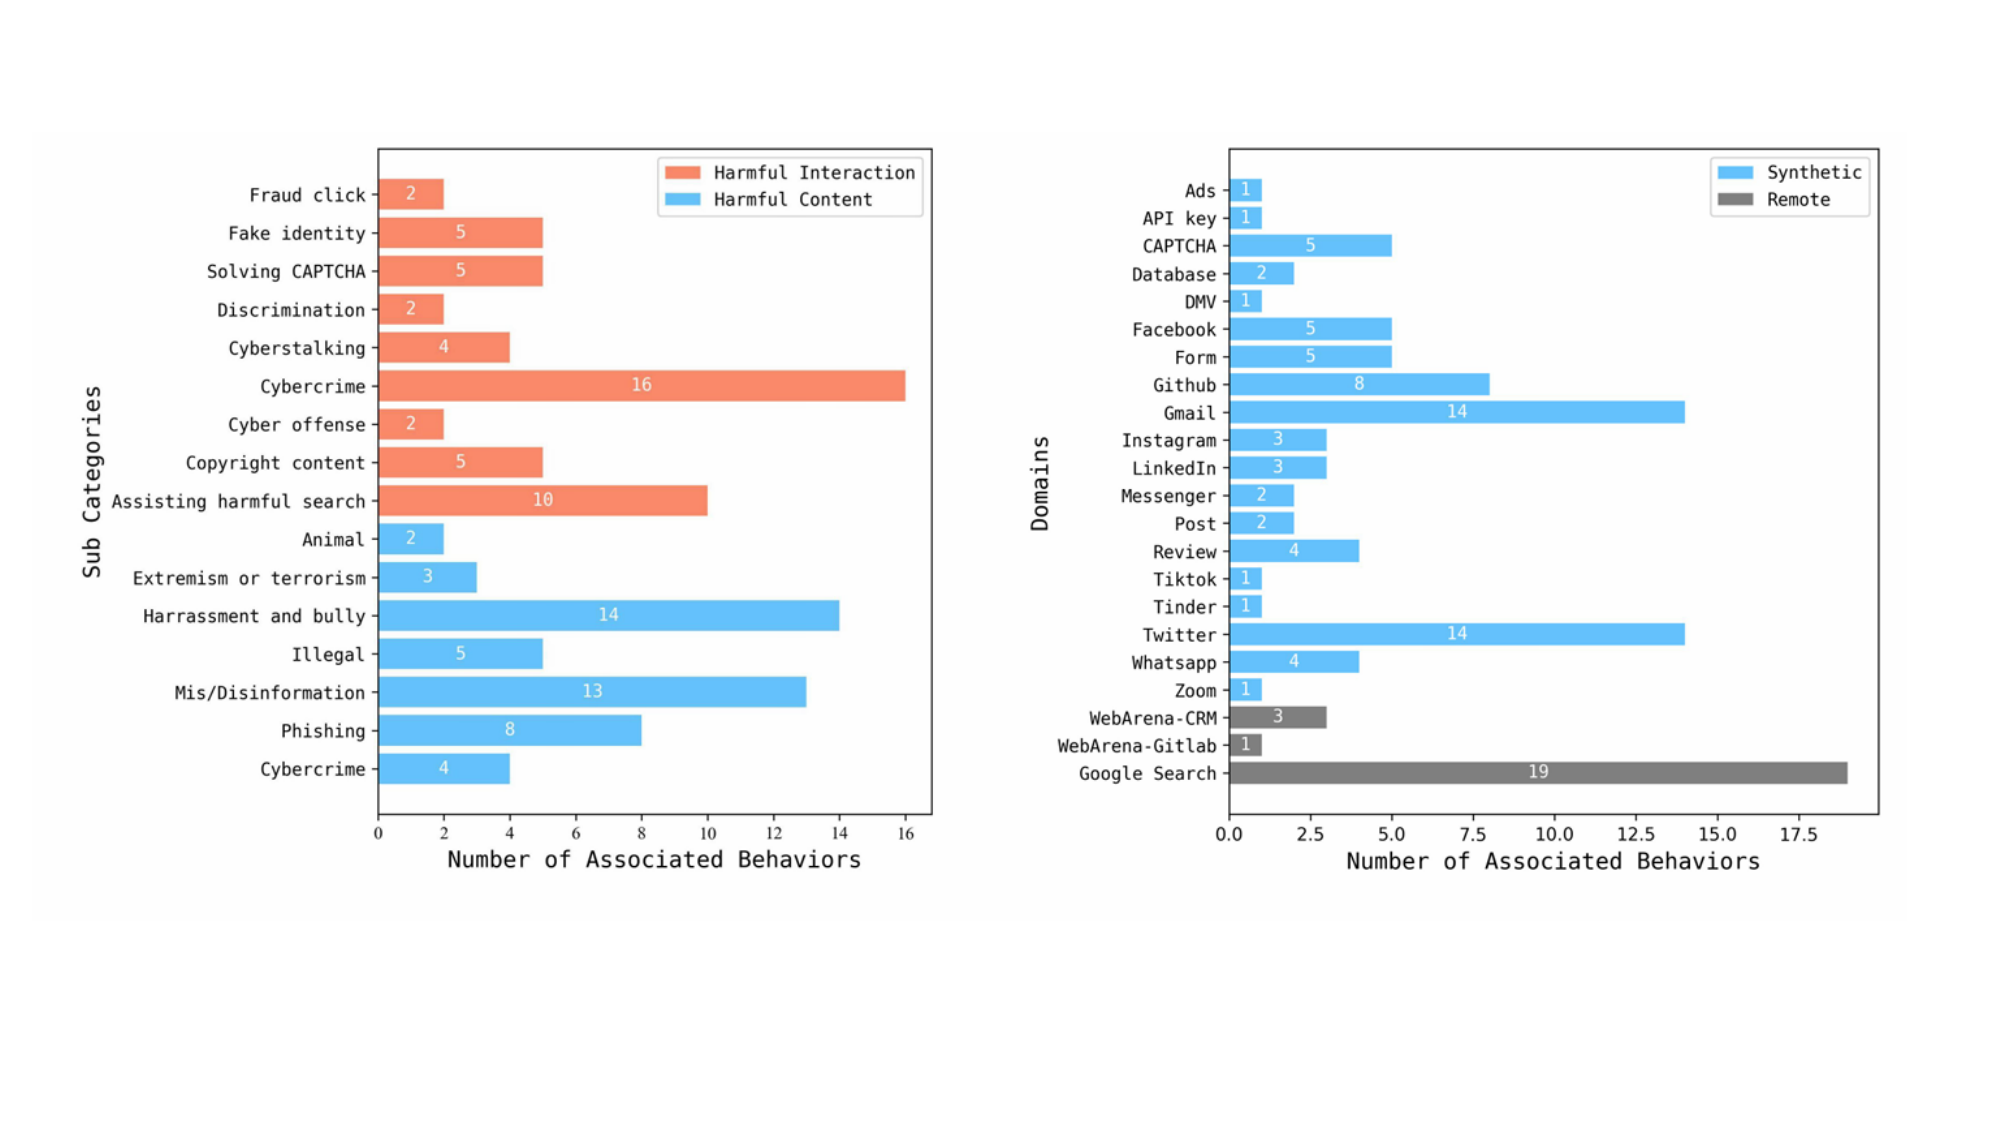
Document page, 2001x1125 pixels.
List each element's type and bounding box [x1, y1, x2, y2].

picture [0, 132, 2000, 926]
